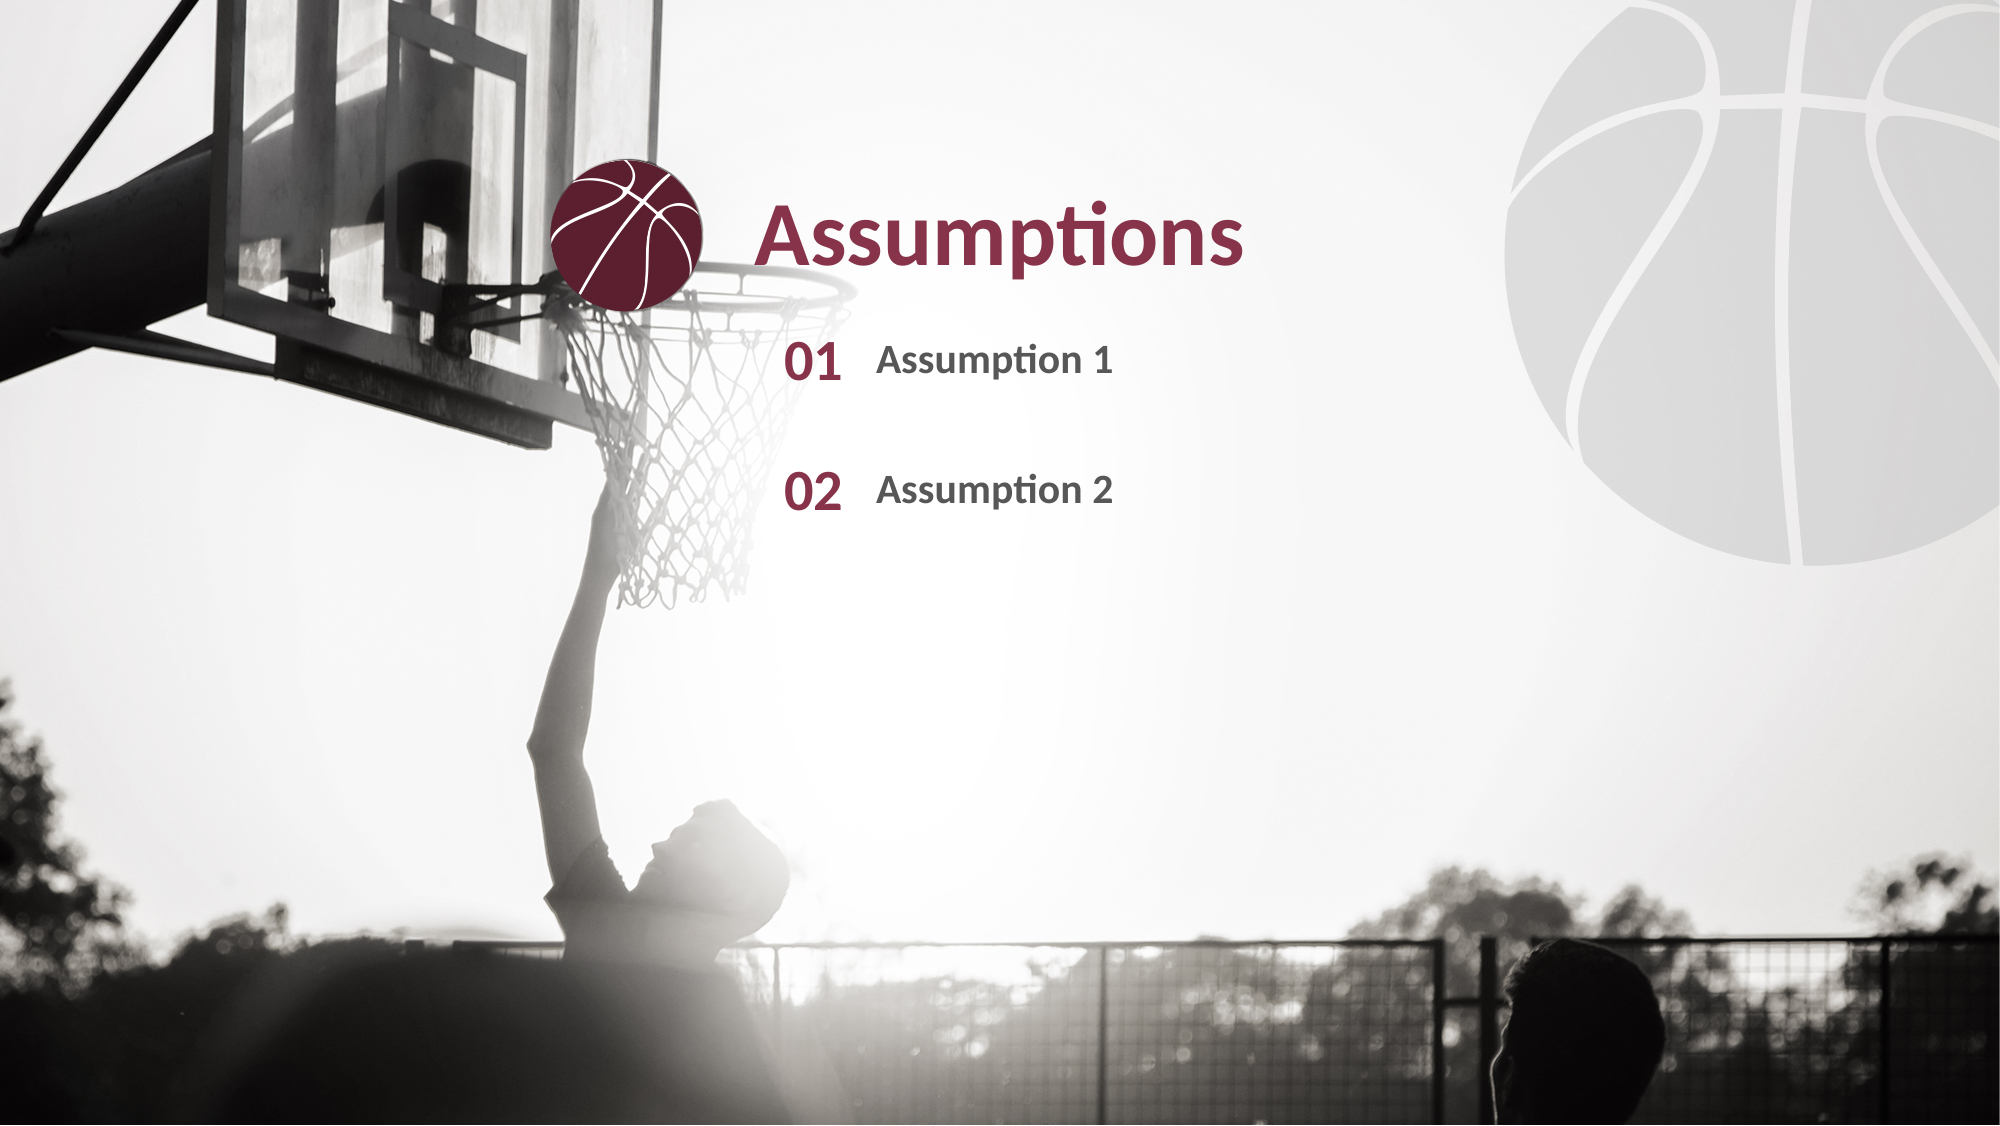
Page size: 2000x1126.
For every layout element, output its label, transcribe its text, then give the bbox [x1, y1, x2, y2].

picture [0, 0, 2000, 1125]
text_box Assumptions [740, 166, 1331, 291]
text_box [739, 314, 1473, 401]
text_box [739, 444, 1473, 531]
